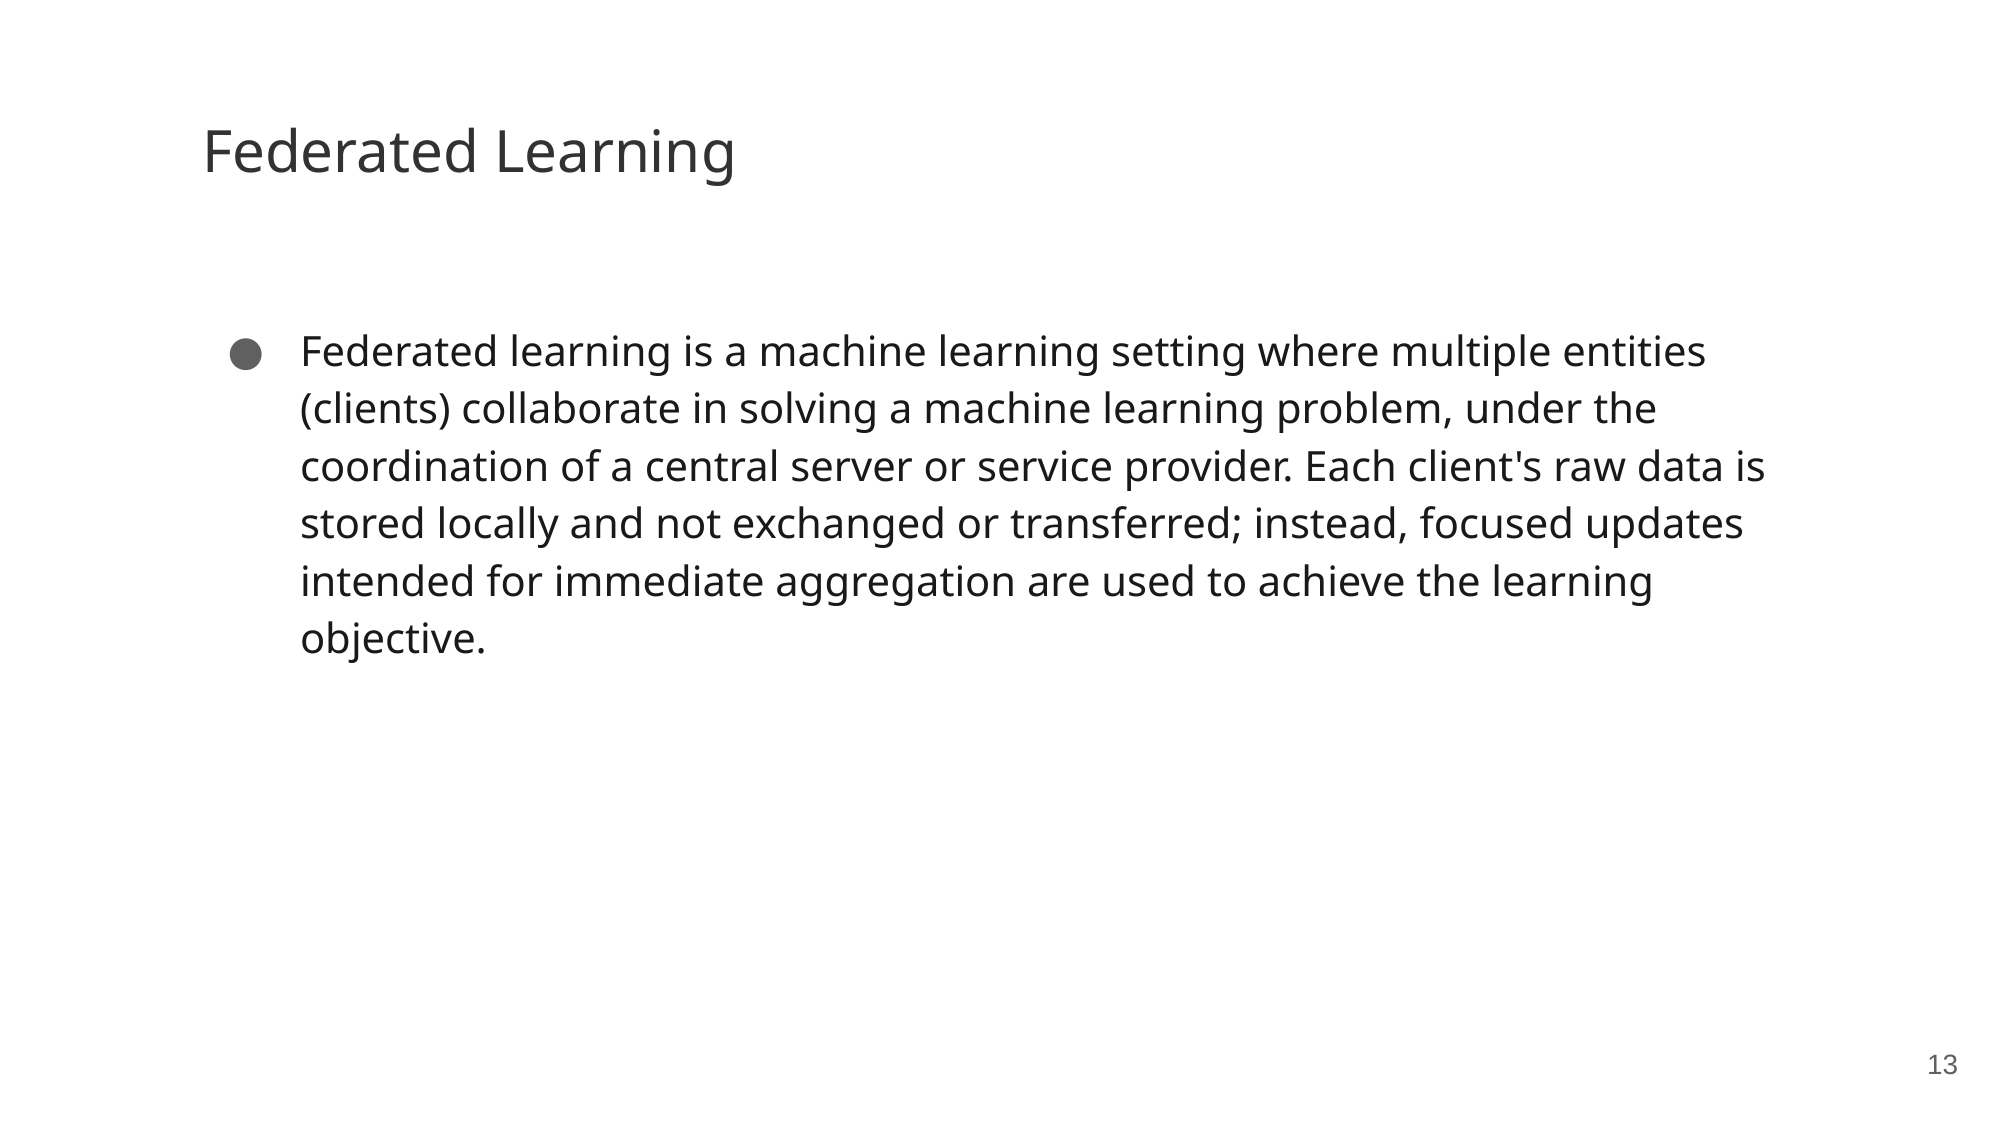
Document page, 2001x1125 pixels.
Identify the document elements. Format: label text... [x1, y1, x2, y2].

list Federated learning is a machine learning setting where multiple entities (clients) collaborate in solving a machine learning problem, under the coordination of a central server or service provider. Each client's raw data is stored locally and not exchanged or transferred; instead, focused updates intended for immediate aggregation are used to achieve the learning objective. [200, 316, 1790, 876]
title Federated Learning [202, 114, 1790, 190]
slide_number 13 [1853, 1019, 1974, 1106]
